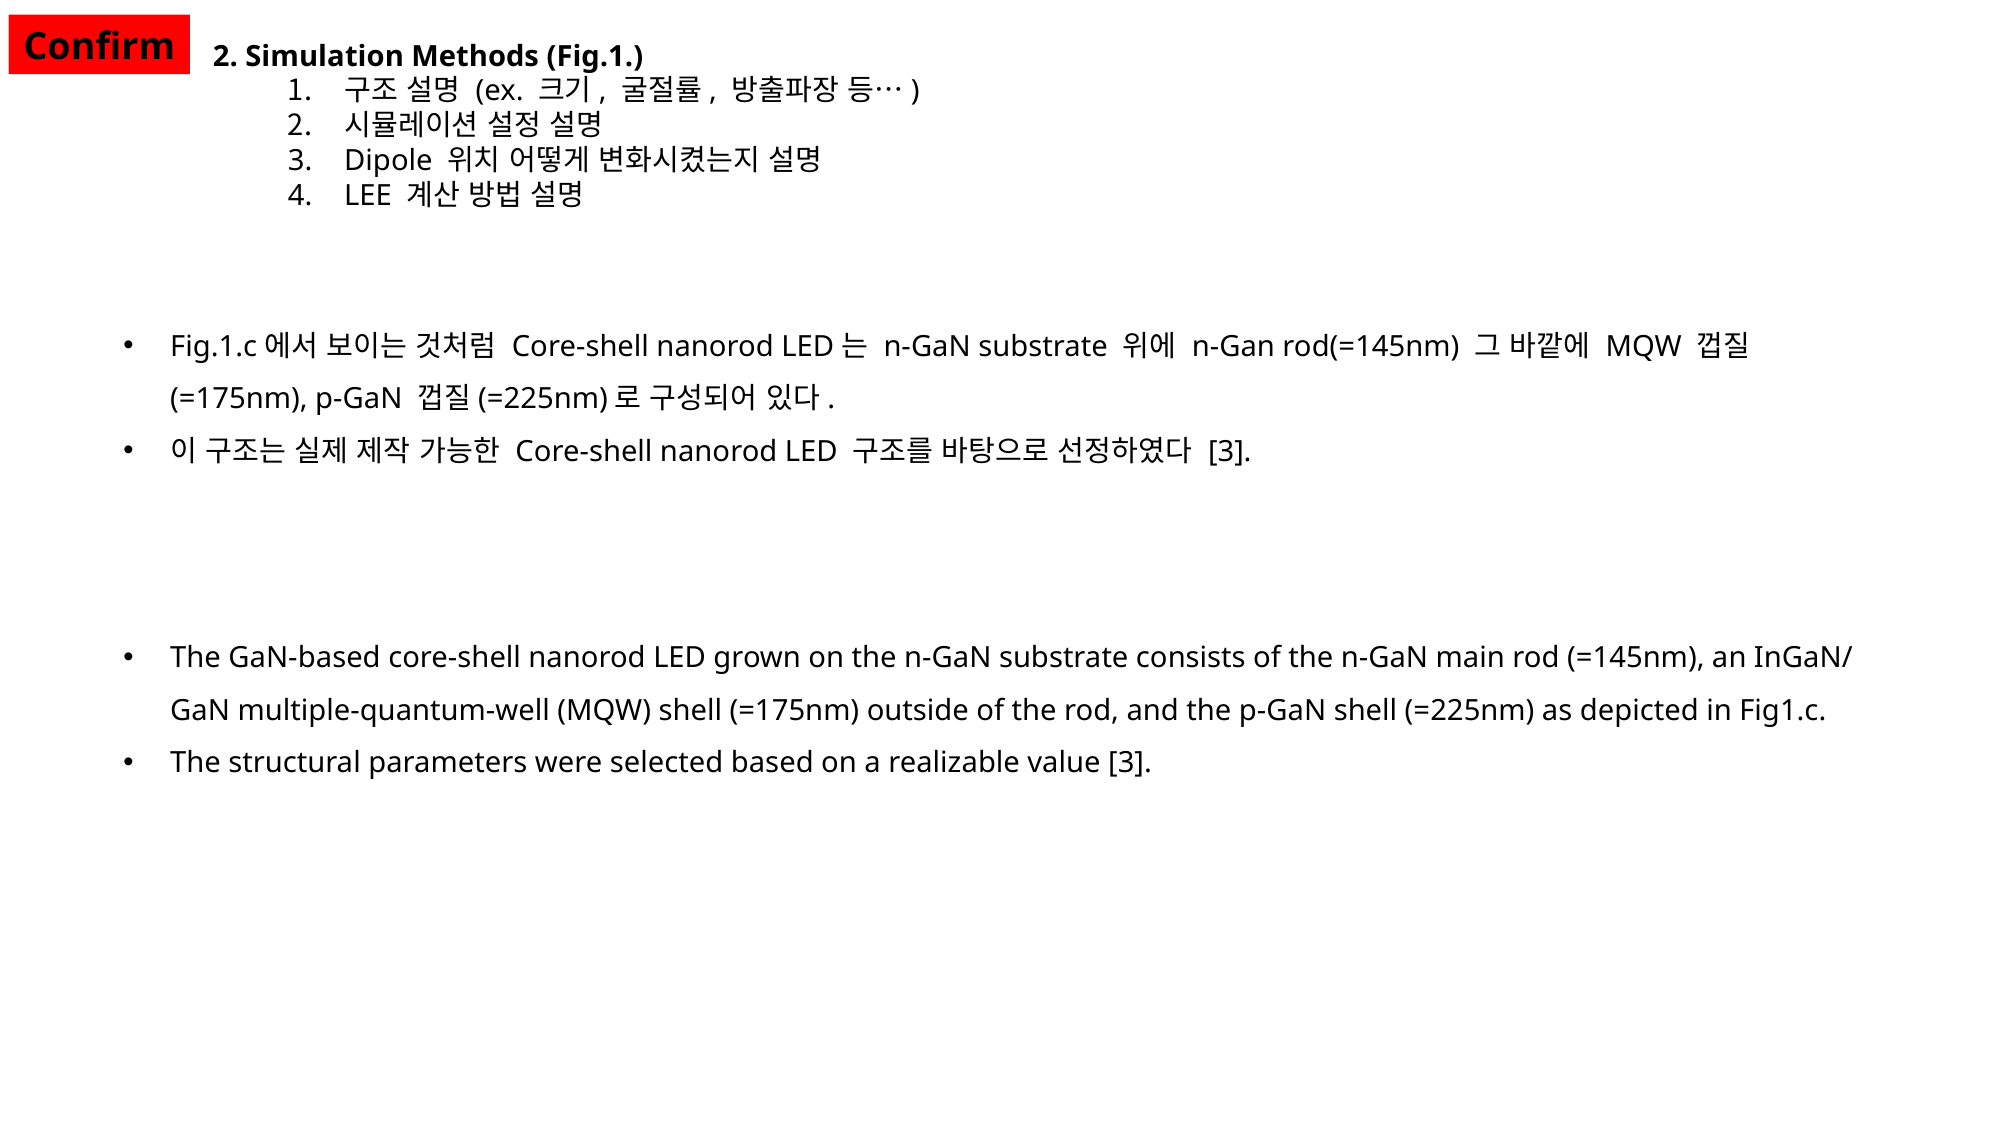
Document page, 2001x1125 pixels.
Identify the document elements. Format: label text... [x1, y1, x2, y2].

text_box Confirm [8, 14, 190, 75]
text_box 2. Simulation Methods (Fig.1.) 구조 설명 (ex. 크기, 굴절률, 방출파장 등…) 시뮬레이션 설정 설명 Dipole 위치 어떻게 변화시켰는지 설명 LEE 계산 방법 설명 [198, 29, 1742, 219]
